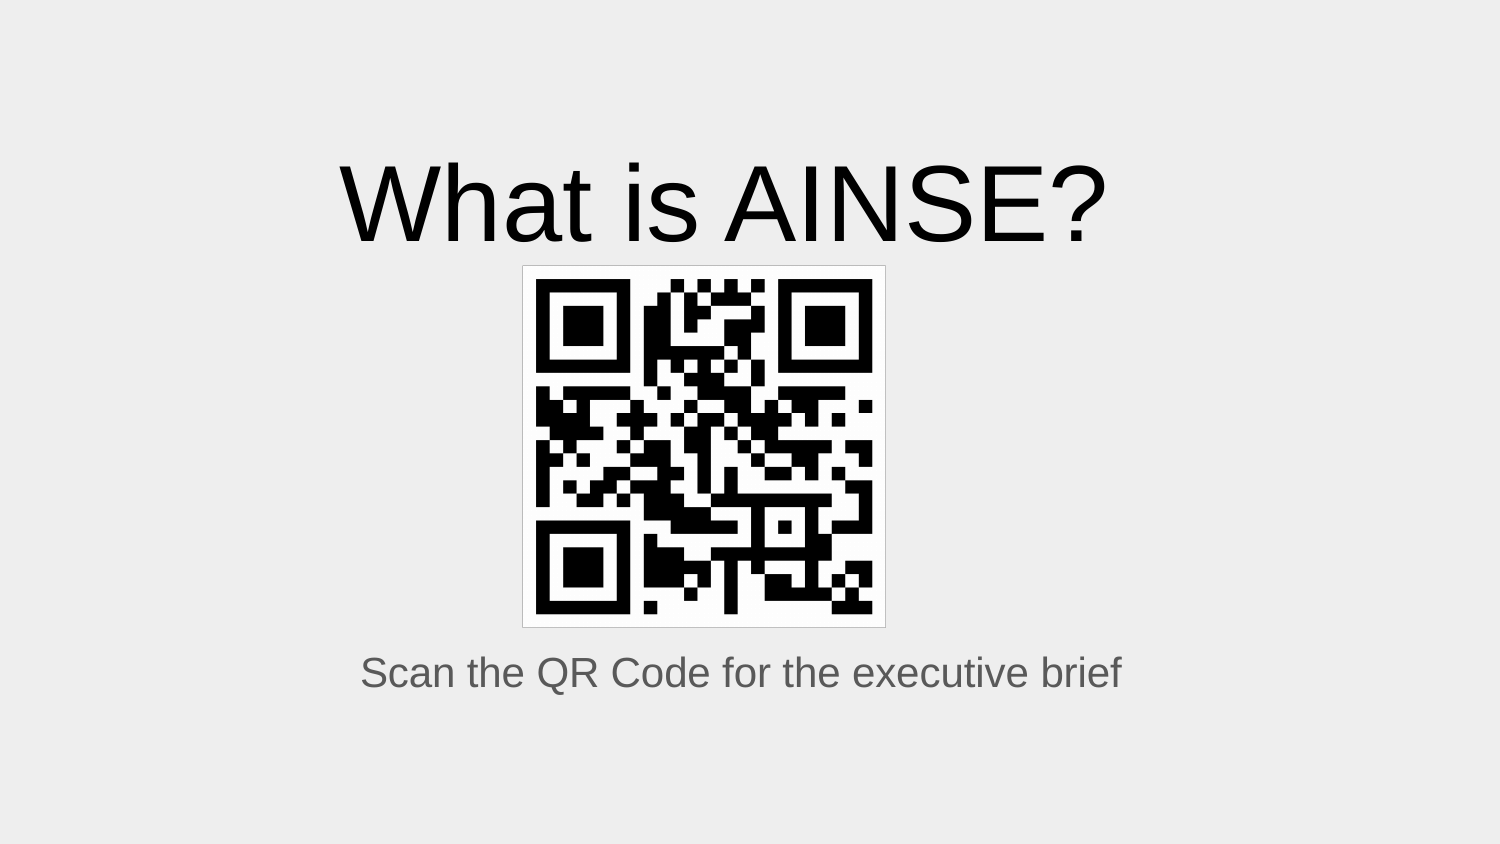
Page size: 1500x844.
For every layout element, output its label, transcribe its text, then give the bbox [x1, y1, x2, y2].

picture [519, 261, 889, 632]
title What is AINSE? [73, 71, 1377, 279]
subtitle Scan the QR Code for the executive brief [89, 631, 1393, 712]
